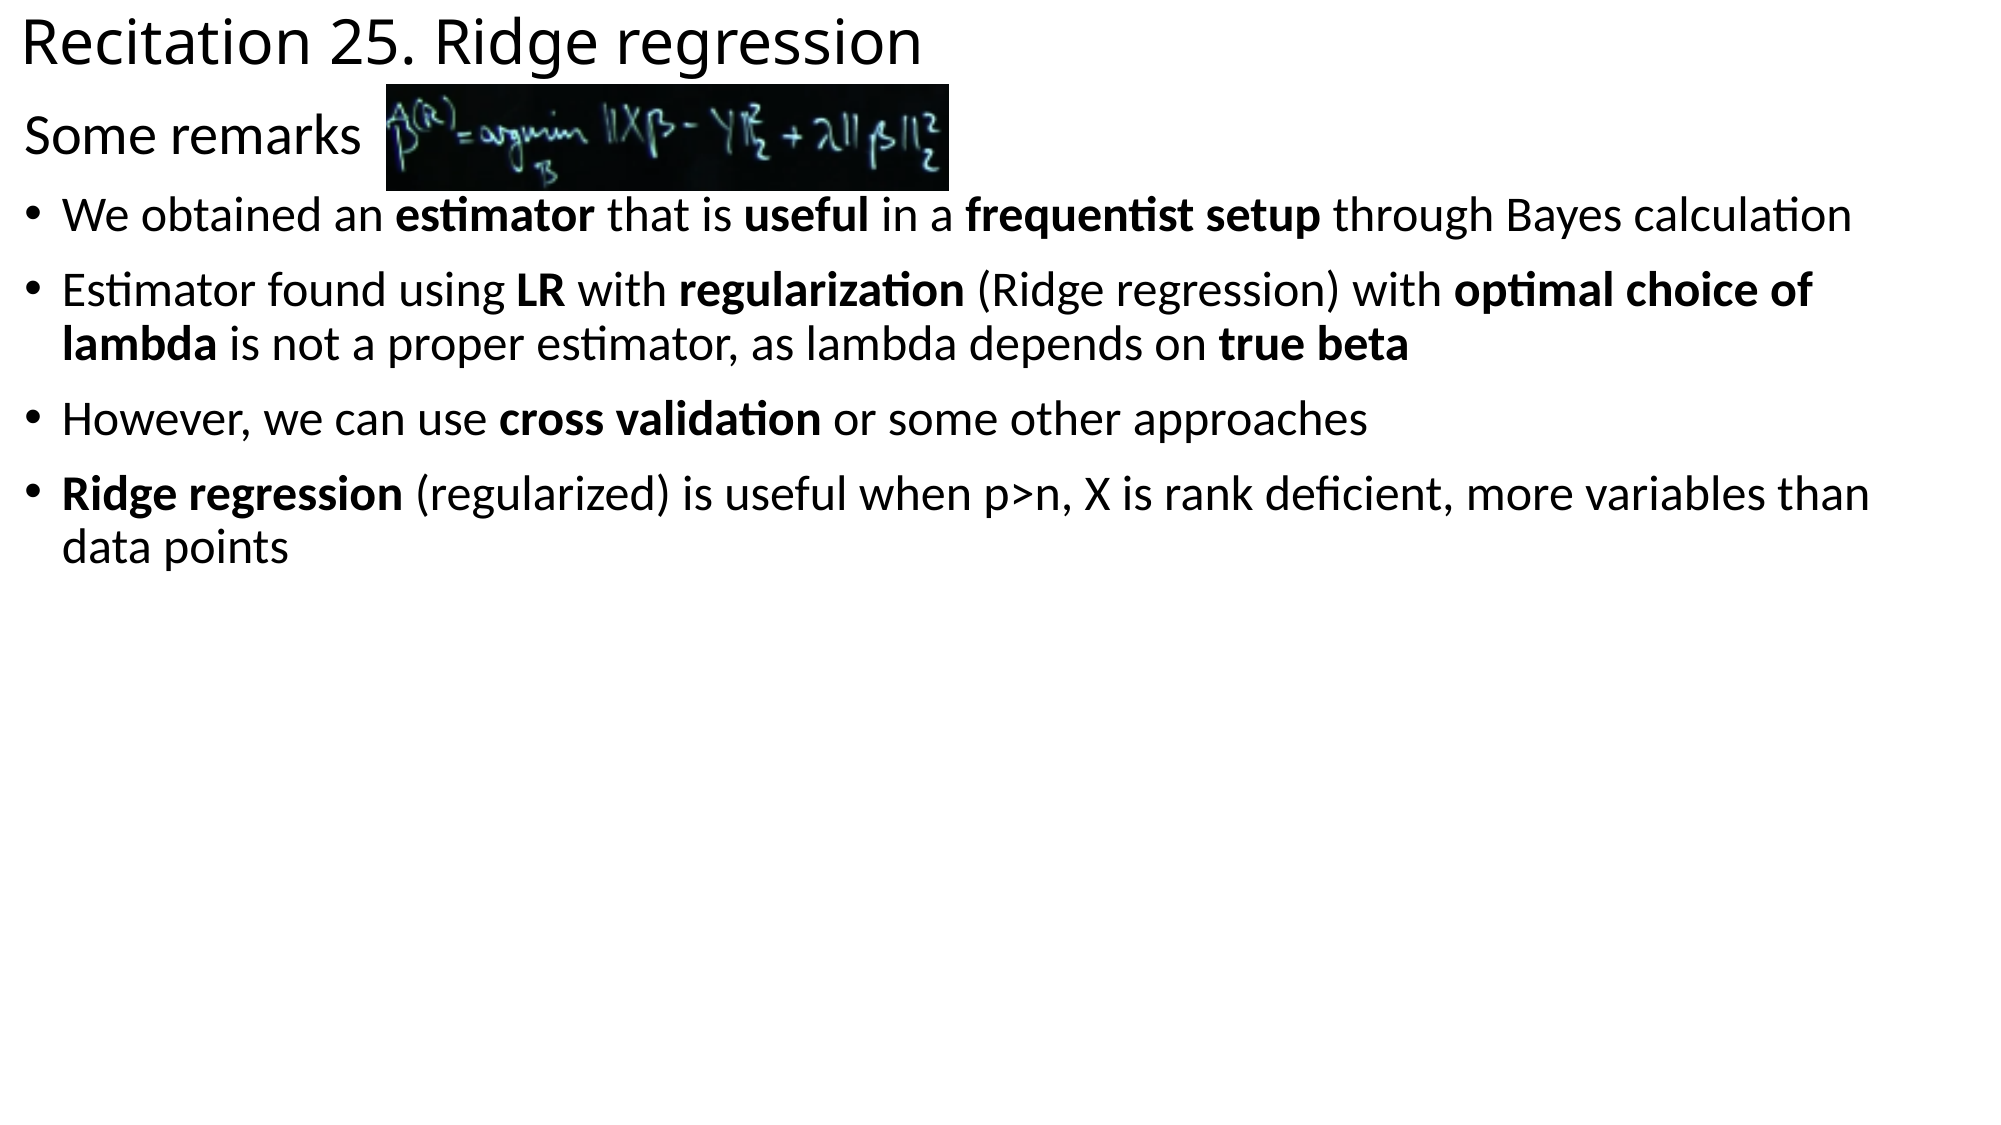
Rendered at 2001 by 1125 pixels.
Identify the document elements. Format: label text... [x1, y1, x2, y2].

title Recitation 25. Ridge regression [5, 2, 1990, 86]
picture [386, 84, 949, 191]
list Some remarks We obtained an estimator that is useful in a frequentist setup through Bayes calculation Estimator found using LR with regularization (Ridge regression) with optimal choice of lambda is not a proper estimator, as lambda depends on true beta However, we can use cross validation or some other approaches Ridge regression (regularized) is useful when p>n, X is rank deficient, more variables than data points [9, 97, 1987, 1112]
